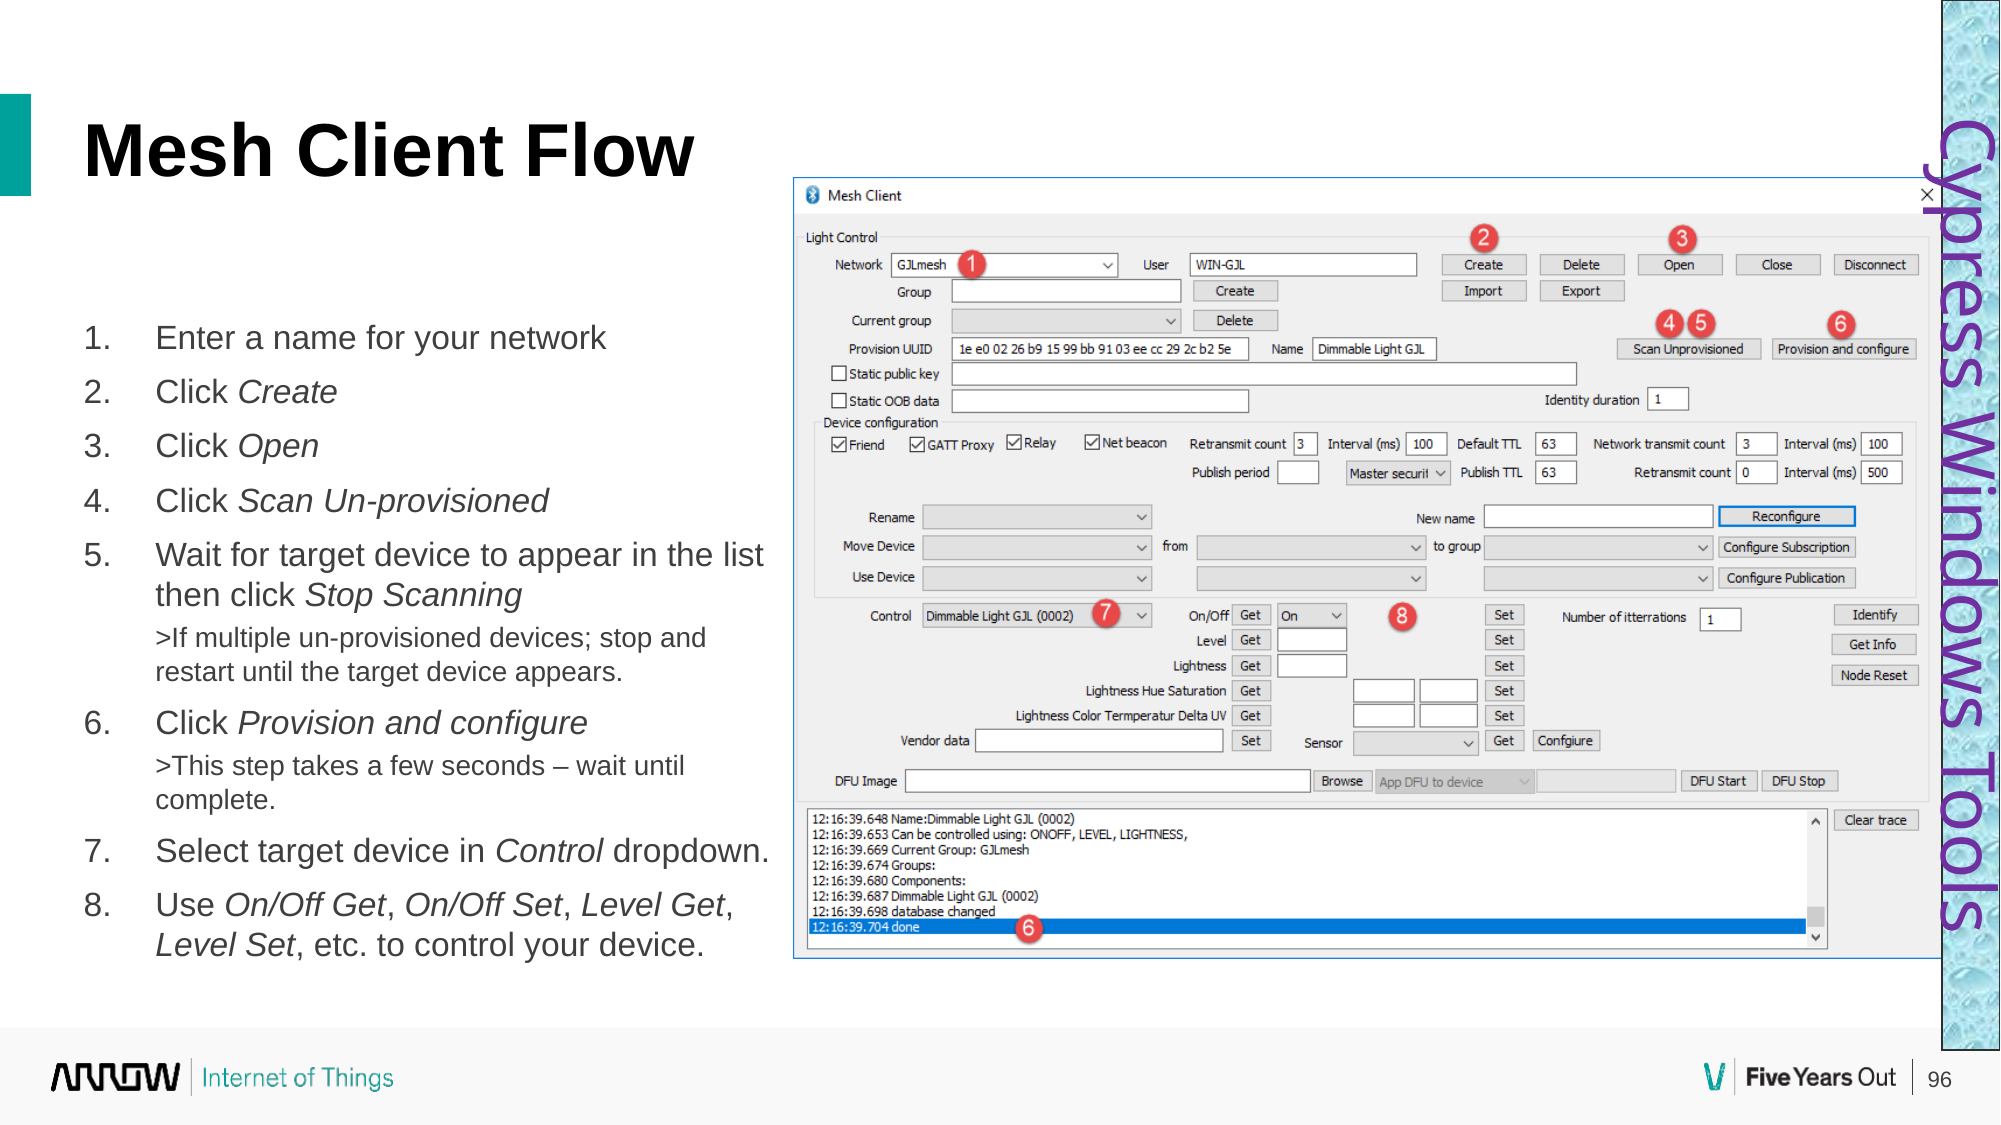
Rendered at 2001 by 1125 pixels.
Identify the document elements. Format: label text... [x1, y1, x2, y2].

text_box Cypress Windows Tools [1941, 0, 2000, 1051]
picture [1704, 1058, 1896, 1095]
list Enter a name for your network Click Create Click Open Click Scan Un-provisioned Wait for target device to appear in the list then click Stop Scanning >If multiple un-provisioned devices; stop and restart until the target device appears. Click Provision and configure >This step takes a few seconds – wait until complete. Select target device in Control dropdown. Use On/Off Get, On/Off Set, Level Get, Level Set, etc. to control your device. [68, 308, 794, 989]
picture [51, 1058, 393, 1096]
picture [793, 177, 1946, 960]
list Mesh Client Flow [68, 104, 1932, 196]
